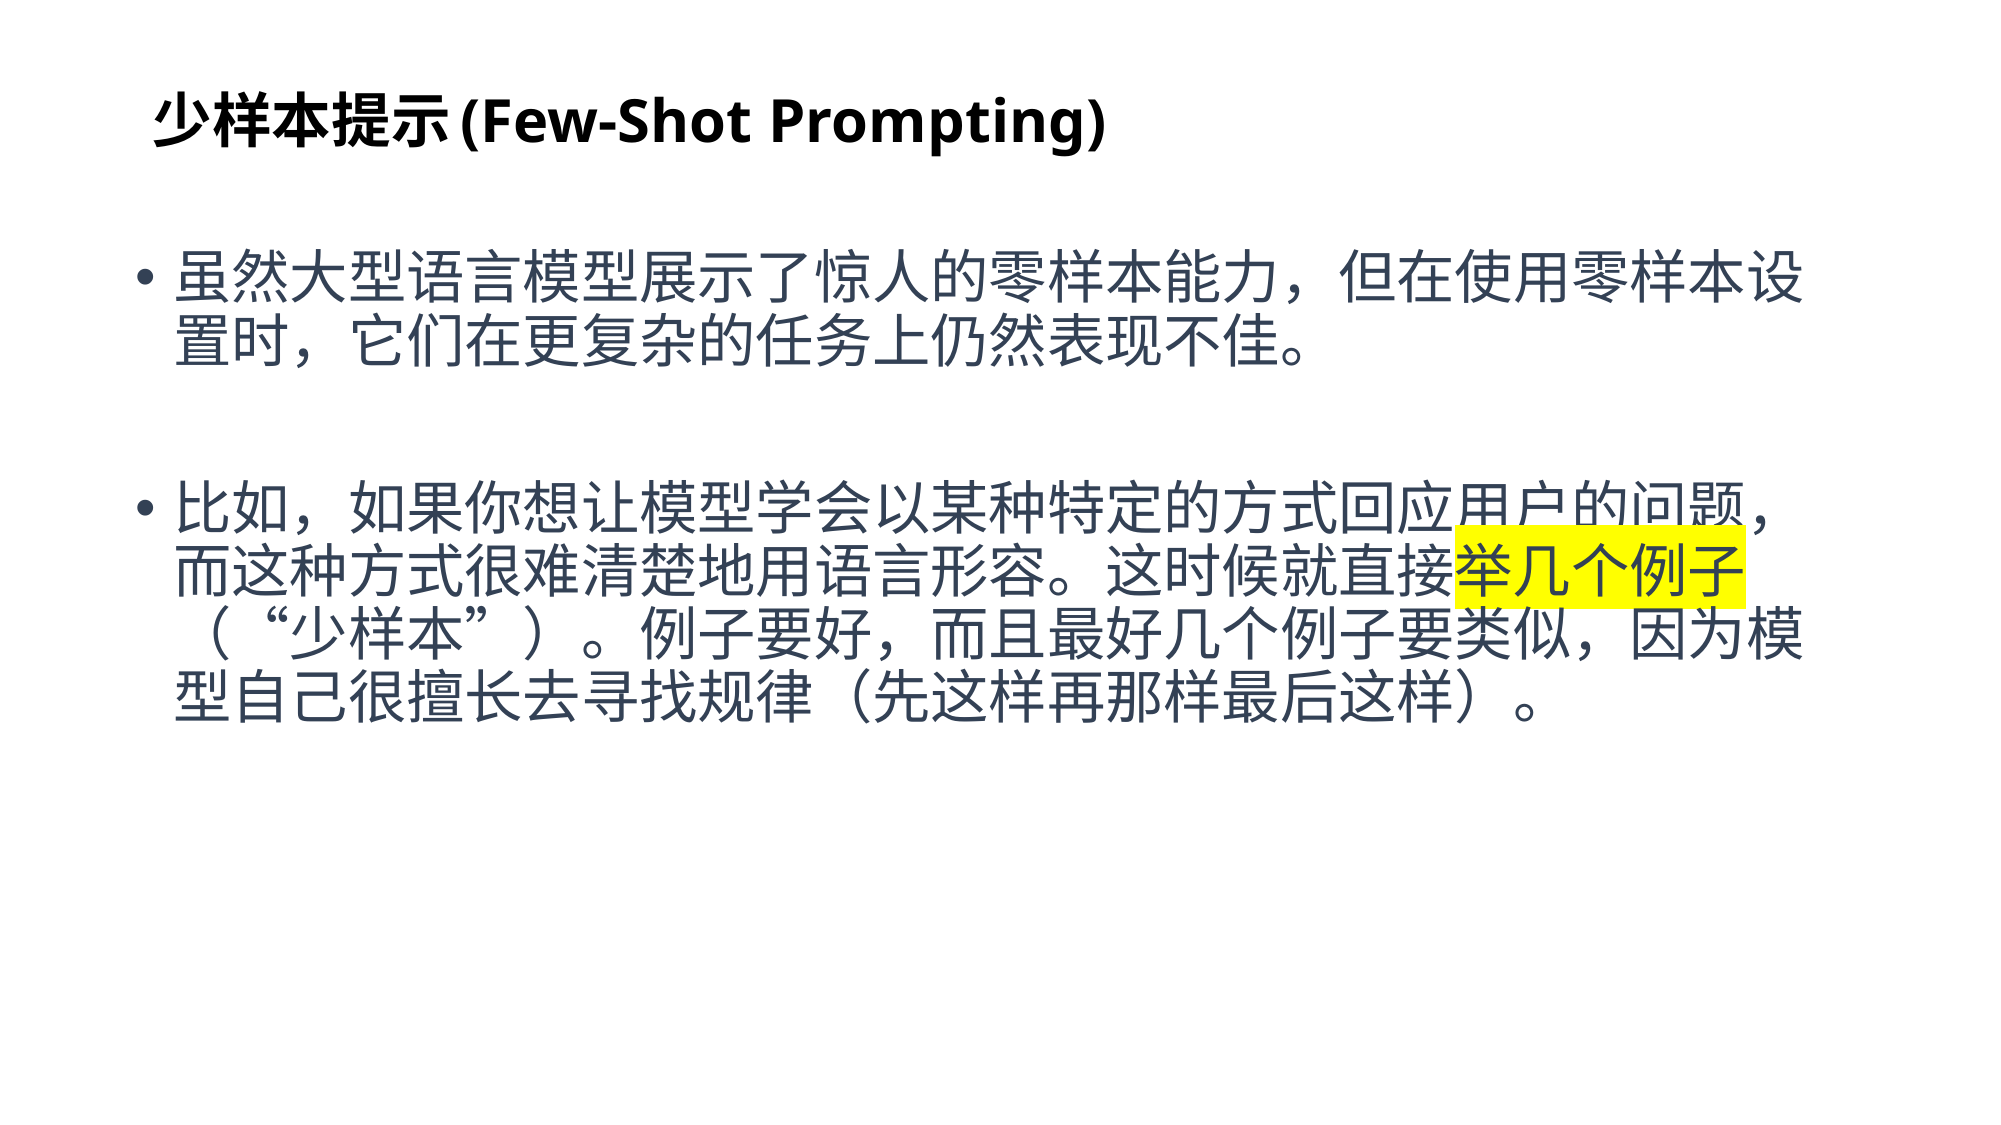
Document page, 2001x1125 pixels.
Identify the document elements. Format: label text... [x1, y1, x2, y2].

list 虽然大型语言模型展示了惊人的零样本能力，但在使用零样本设置时，它们在更复杂的任务上仍然表现不佳。 比如，如果你想让模型学会以某种特定的方式回应用户的问题，而这种方式很难清楚地用语言形容。这时候就直接举几个例子（“少样本”）。例子要好，而且最好几个例子要类似，因为模型自己很擅长去寻找规律（先这样再那样最后这样）。 [120, 241, 1846, 955]
title 少样本提示(Few-Shot Prompting) [137, 82, 1863, 300]
